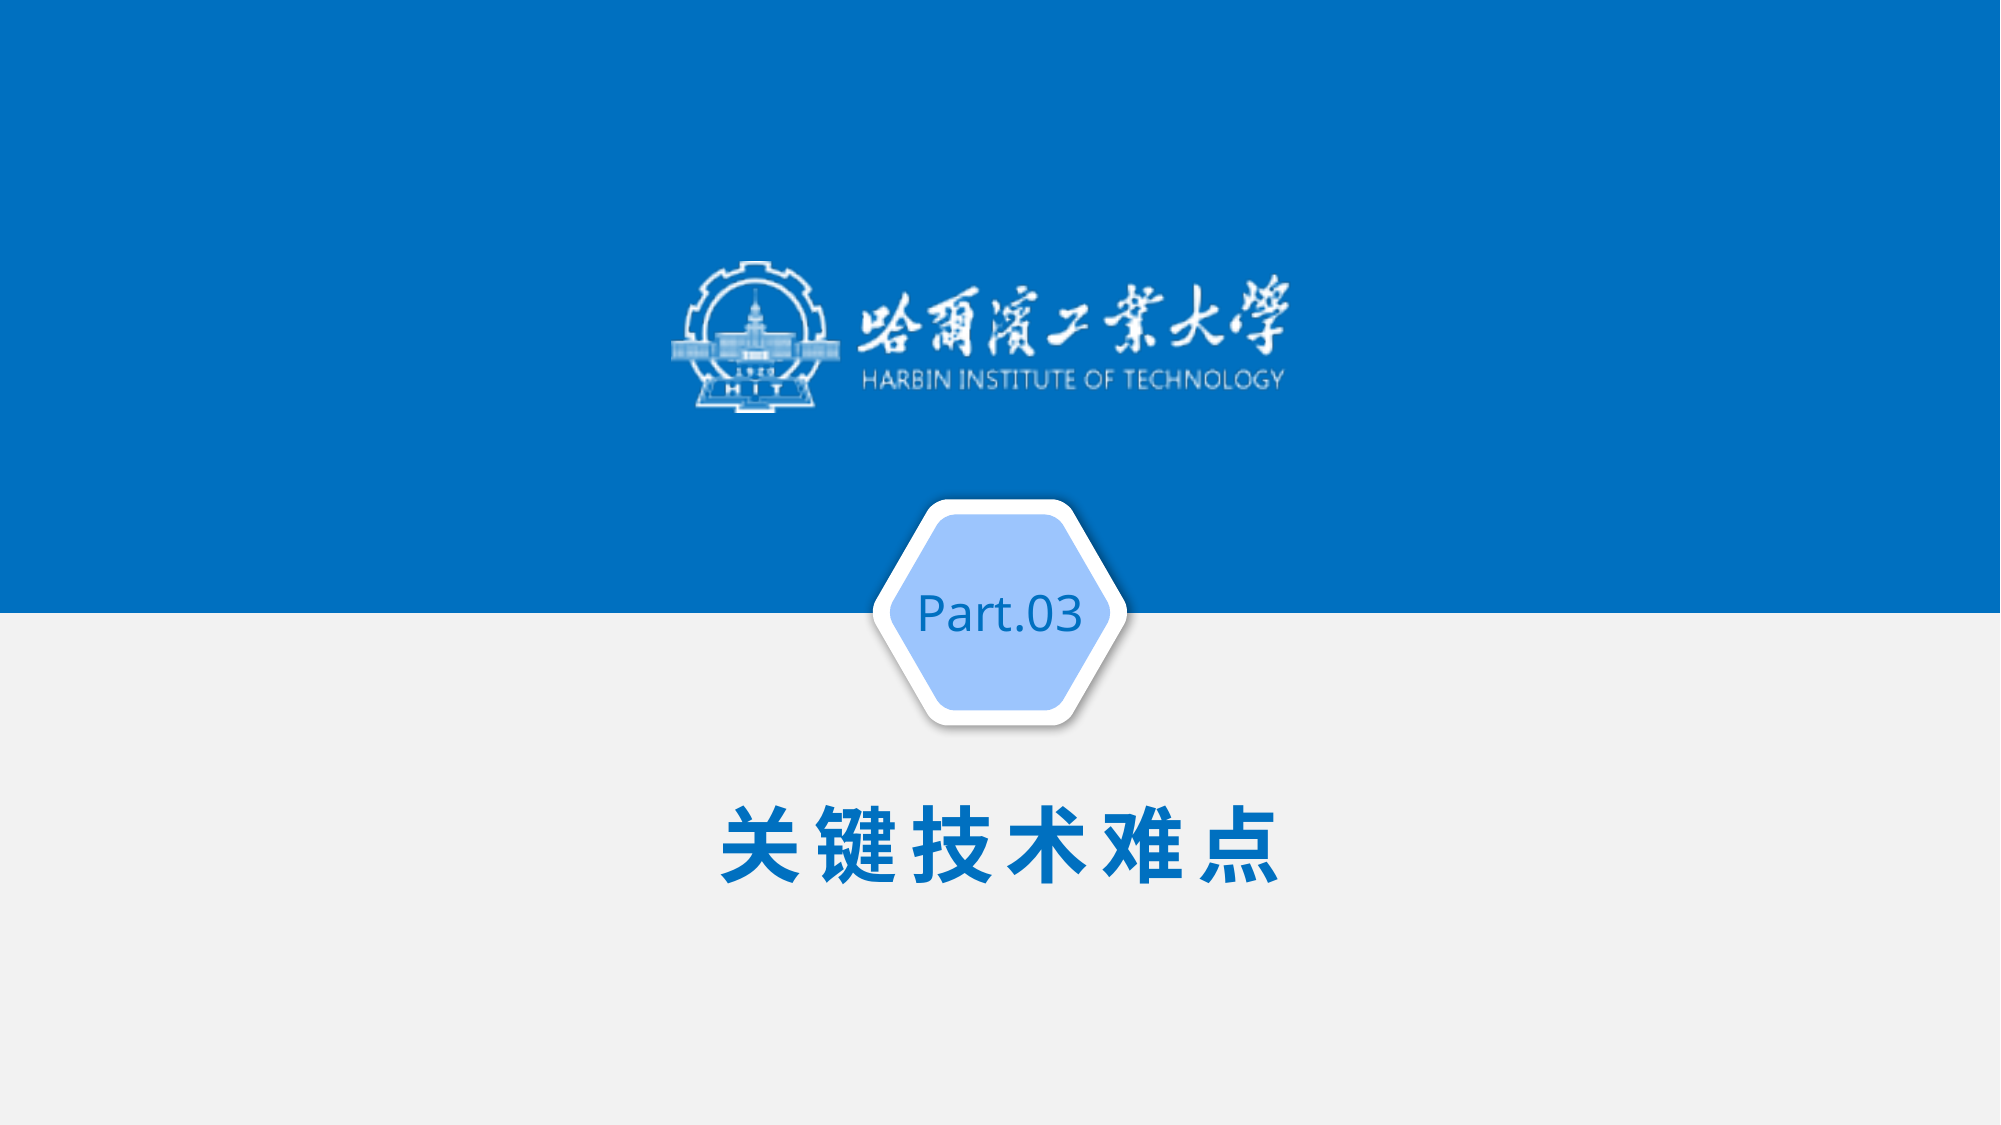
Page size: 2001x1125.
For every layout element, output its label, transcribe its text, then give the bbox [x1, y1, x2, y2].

picture [671, 261, 1318, 413]
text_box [872, 499, 1127, 726]
text_box 关键技术难点 [545, 785, 1455, 901]
text_box [0, 0, 2000, 614]
